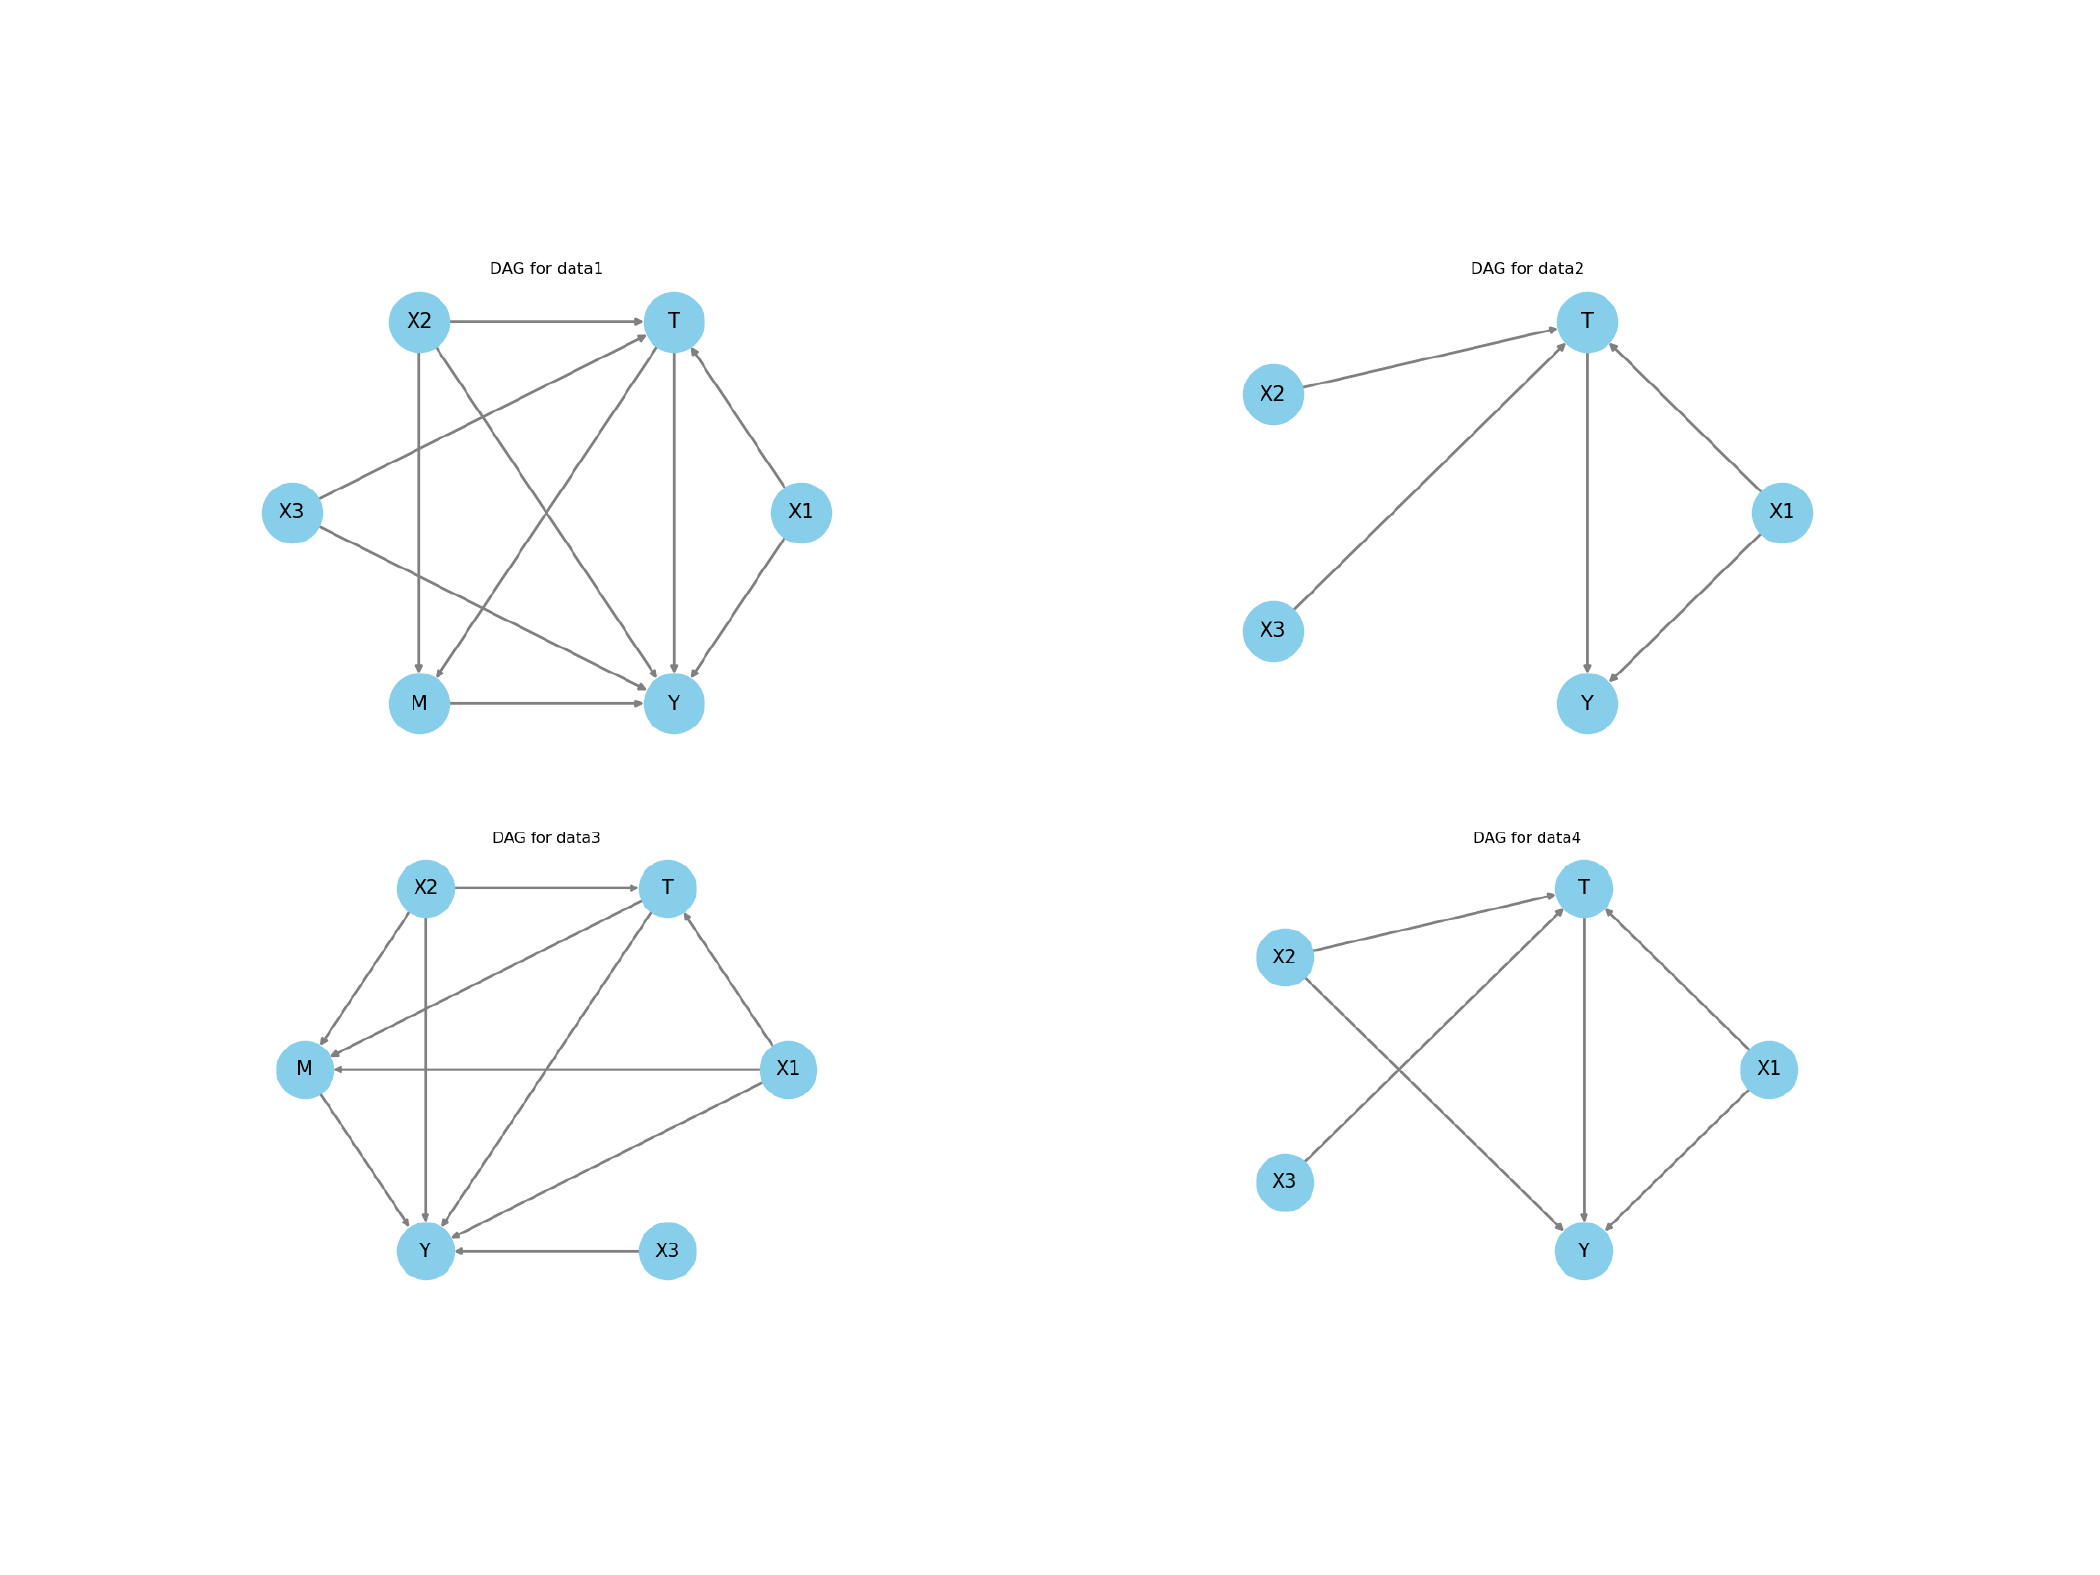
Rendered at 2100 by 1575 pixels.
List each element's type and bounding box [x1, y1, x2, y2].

picture [1224, 822, 1829, 1298]
text_box [1560, 601, 1651, 677]
picture [244, 822, 848, 1298]
picture [228, 252, 864, 753]
text_box [599, 261, 738, 691]
text_box [483, 534, 537, 573]
picture [1209, 252, 1845, 753]
